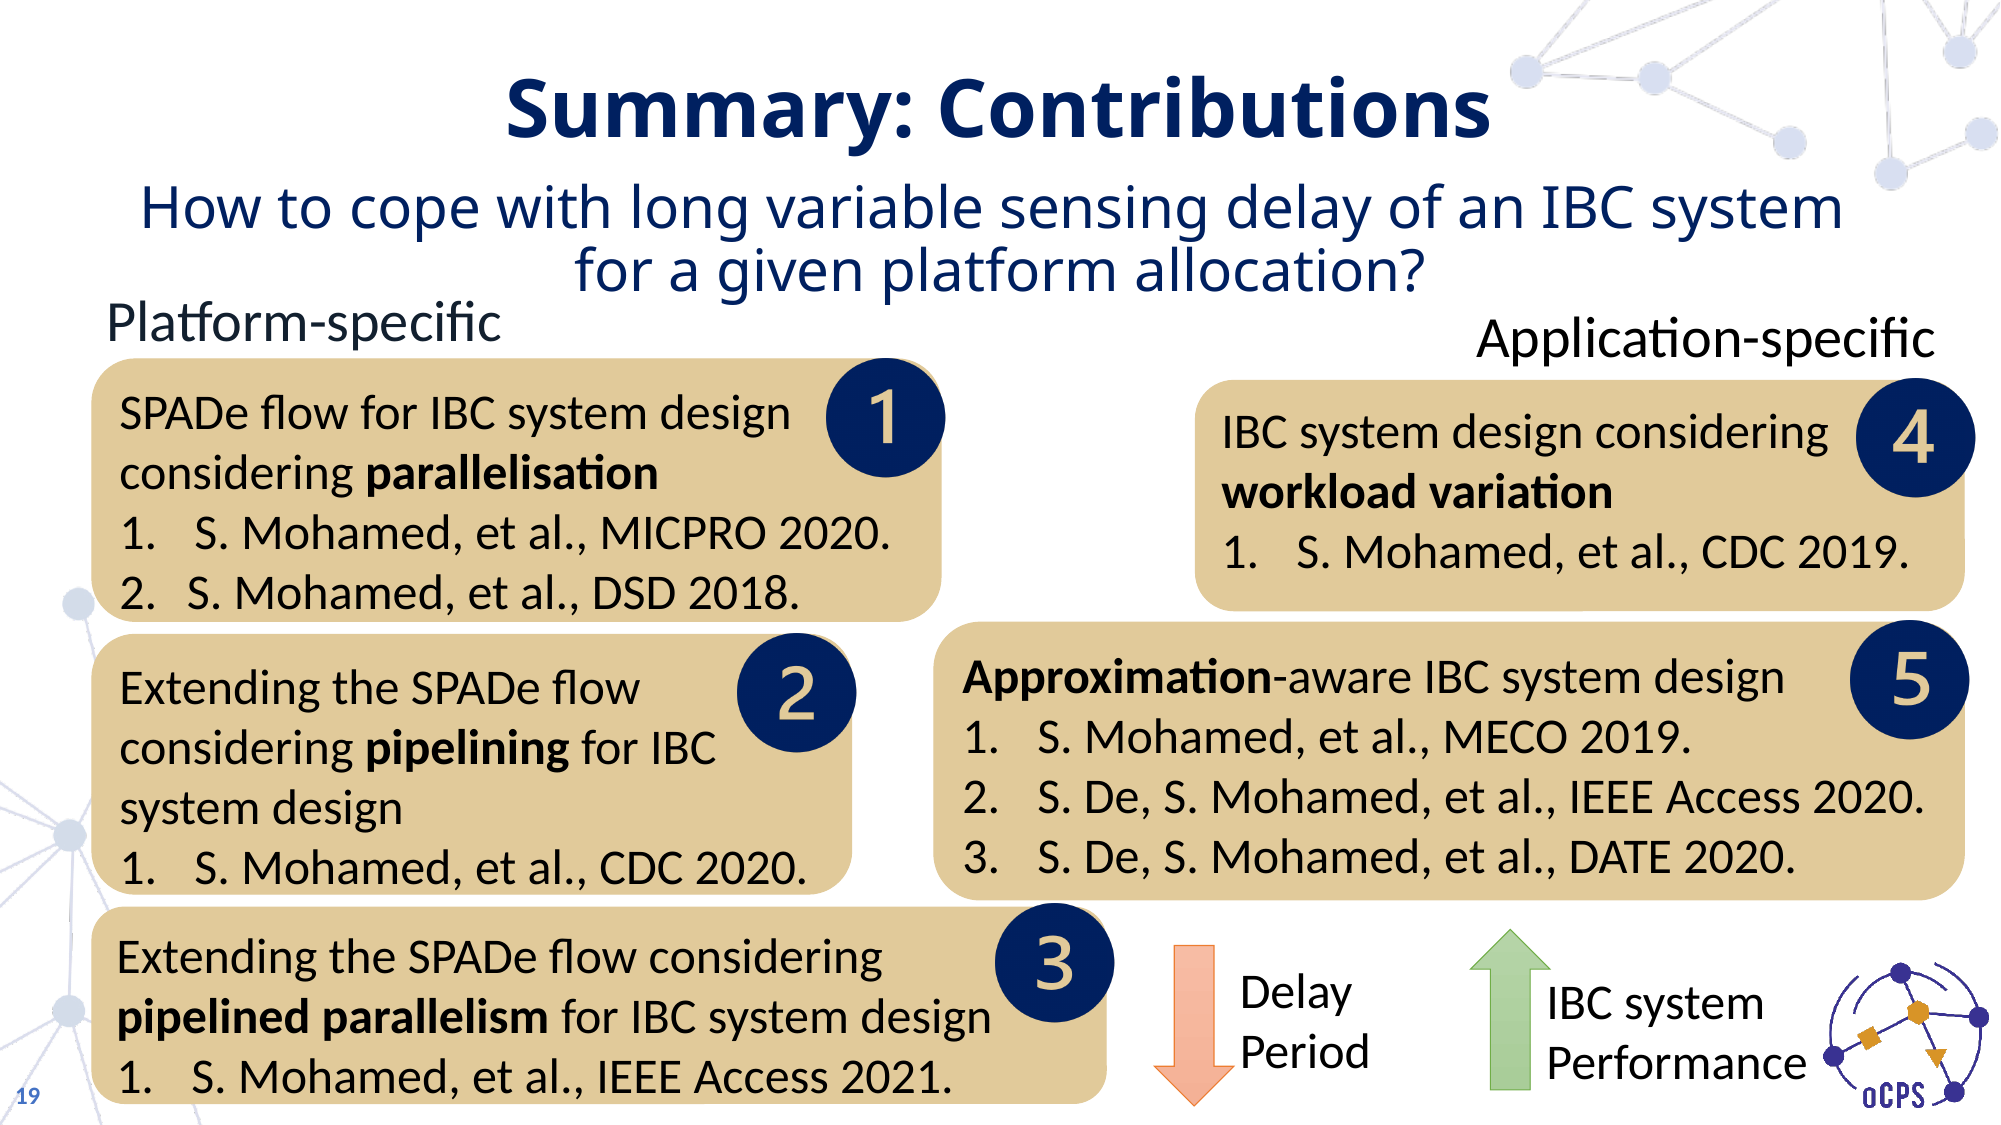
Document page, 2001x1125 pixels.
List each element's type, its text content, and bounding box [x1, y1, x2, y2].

text_box [1469, 928, 1544, 1091]
picture [0, 575, 319, 1065]
text_box Delay Period [1224, 950, 1386, 1086]
text_box SPADe flow for IBC system design considering parallelisation S. Mohamed, et al., MICPRO 2020. S. Mohamed, et al., DSD 2018. [91, 361, 942, 622]
slide_number 19 [0, 1065, 450, 1125]
picture [810, 342, 961, 493]
text_box [1153, 944, 1224, 1107]
text_box IBC system design considering workload variation S. Mohamed, et al., CDC 2019. [1194, 379, 1965, 612]
picture [1840, 362, 1991, 513]
text_box IBC system Performance [1531, 962, 1824, 1098]
picture [721, 617, 872, 768]
text_box Platform-specific [91, 292, 1000, 361]
title Summary: Contributions [137, 59, 1863, 163]
text_box How to cope with long variable sensing delay of an IBC system for a given platform allocation? [0, 170, 2000, 292]
picture [1823, 962, 1989, 1108]
text_box Extending the SPADe flow considering pipelining for IBC system design S. Mohamed, et al., CDC 2020. [91, 633, 853, 895]
text_box Approximation-aware IBC system design S. Mohamed, et al., MECO 2019. S. De, S. Mohamed, et al., IEEE Access 2020. S. De, S. Mohamed, et al., DATE 2020. [933, 621, 1965, 901]
picture [1834, 604, 1985, 755]
picture [979, 887, 1130, 1038]
text_box Extending the SPADe flow considering pipelined parallelism for IBC system design S. Mohamed, et al., IEEE Access 2021. [91, 906, 1107, 1105]
text_box Application-specific [1461, 292, 1965, 377]
